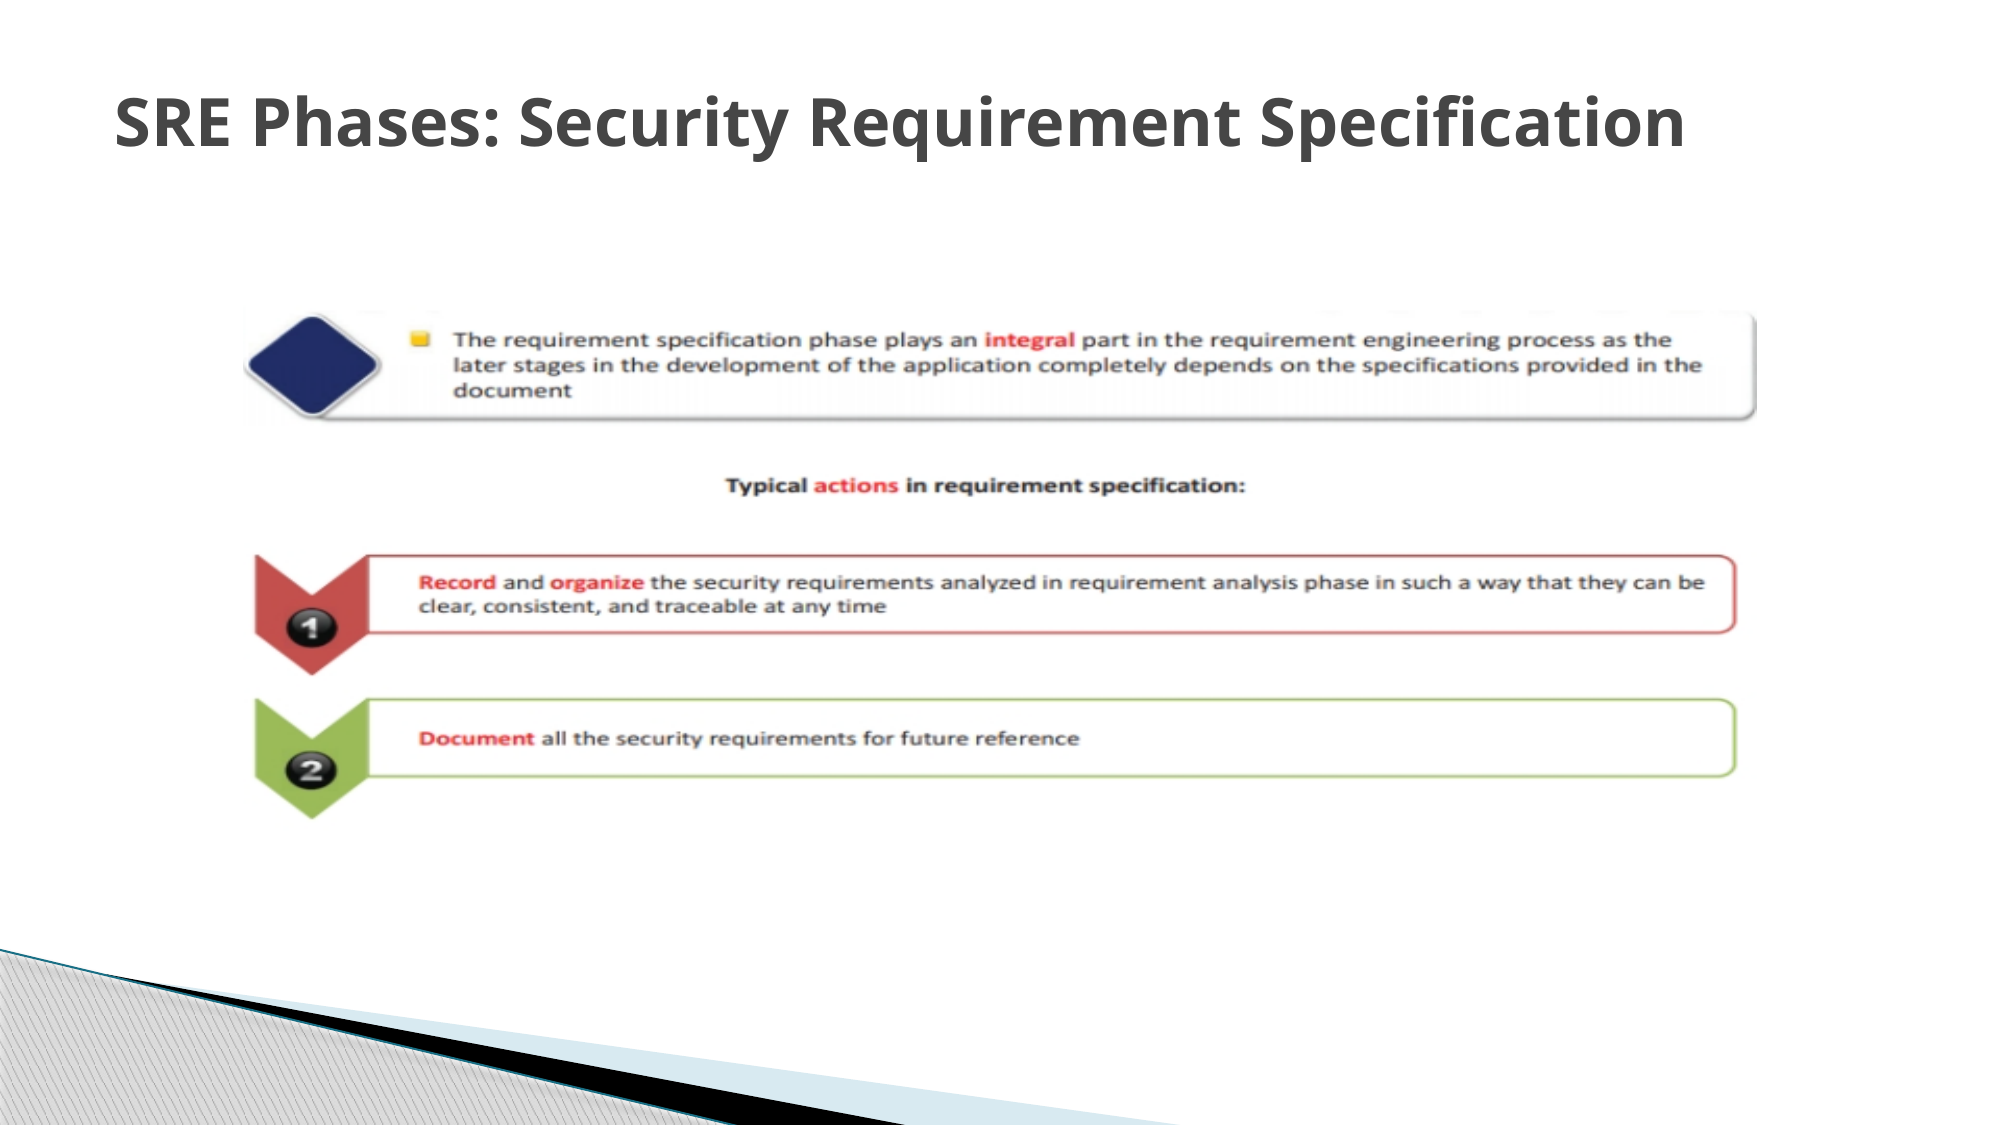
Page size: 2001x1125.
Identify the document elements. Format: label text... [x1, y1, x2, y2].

title SRE Phases: Security Requirement Specification [99, 66, 1900, 173]
picture [243, 267, 1757, 858]
